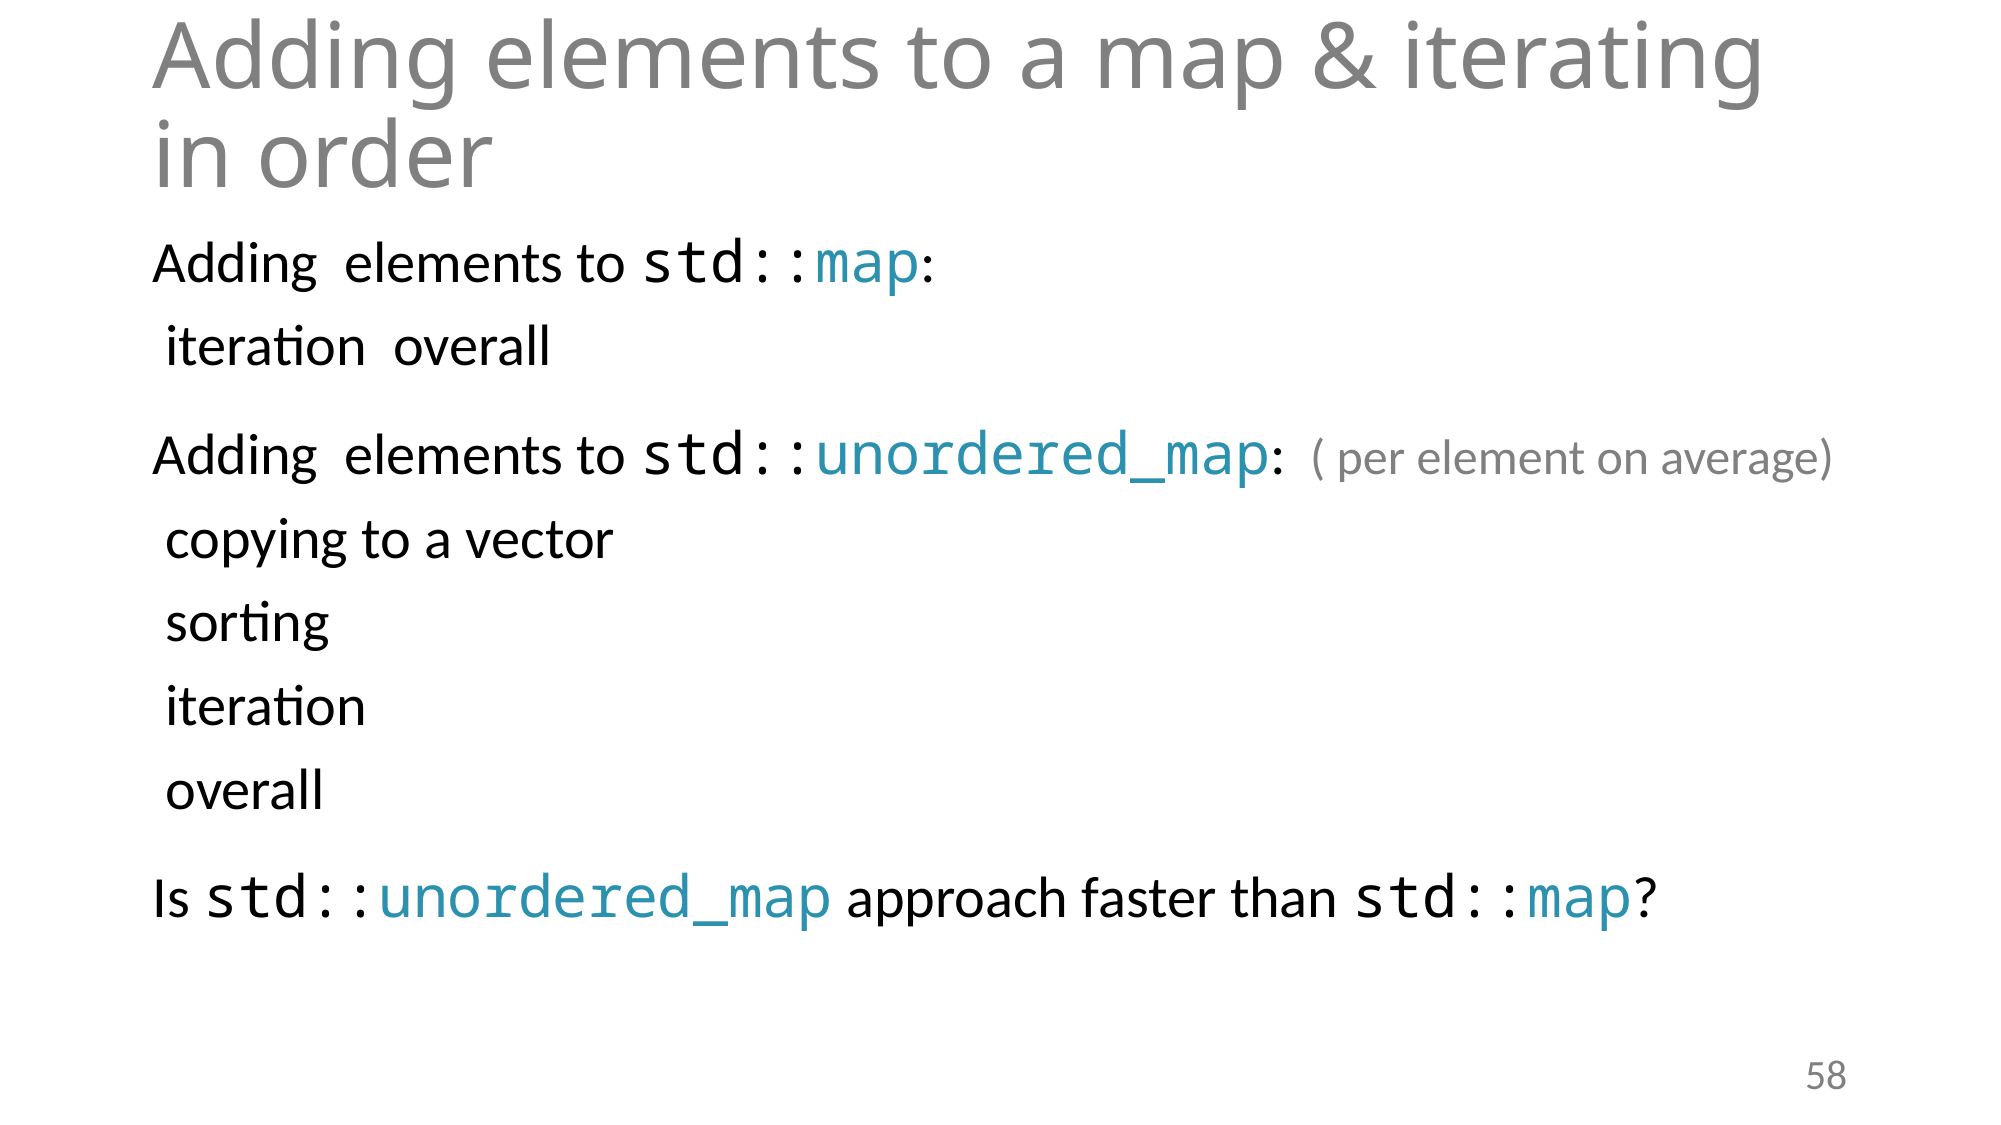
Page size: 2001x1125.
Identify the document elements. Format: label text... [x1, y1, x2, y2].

title Adding elements to a map & iterating in order [137, 0, 1863, 218]
slide_number 58 [1412, 1042, 1863, 1103]
